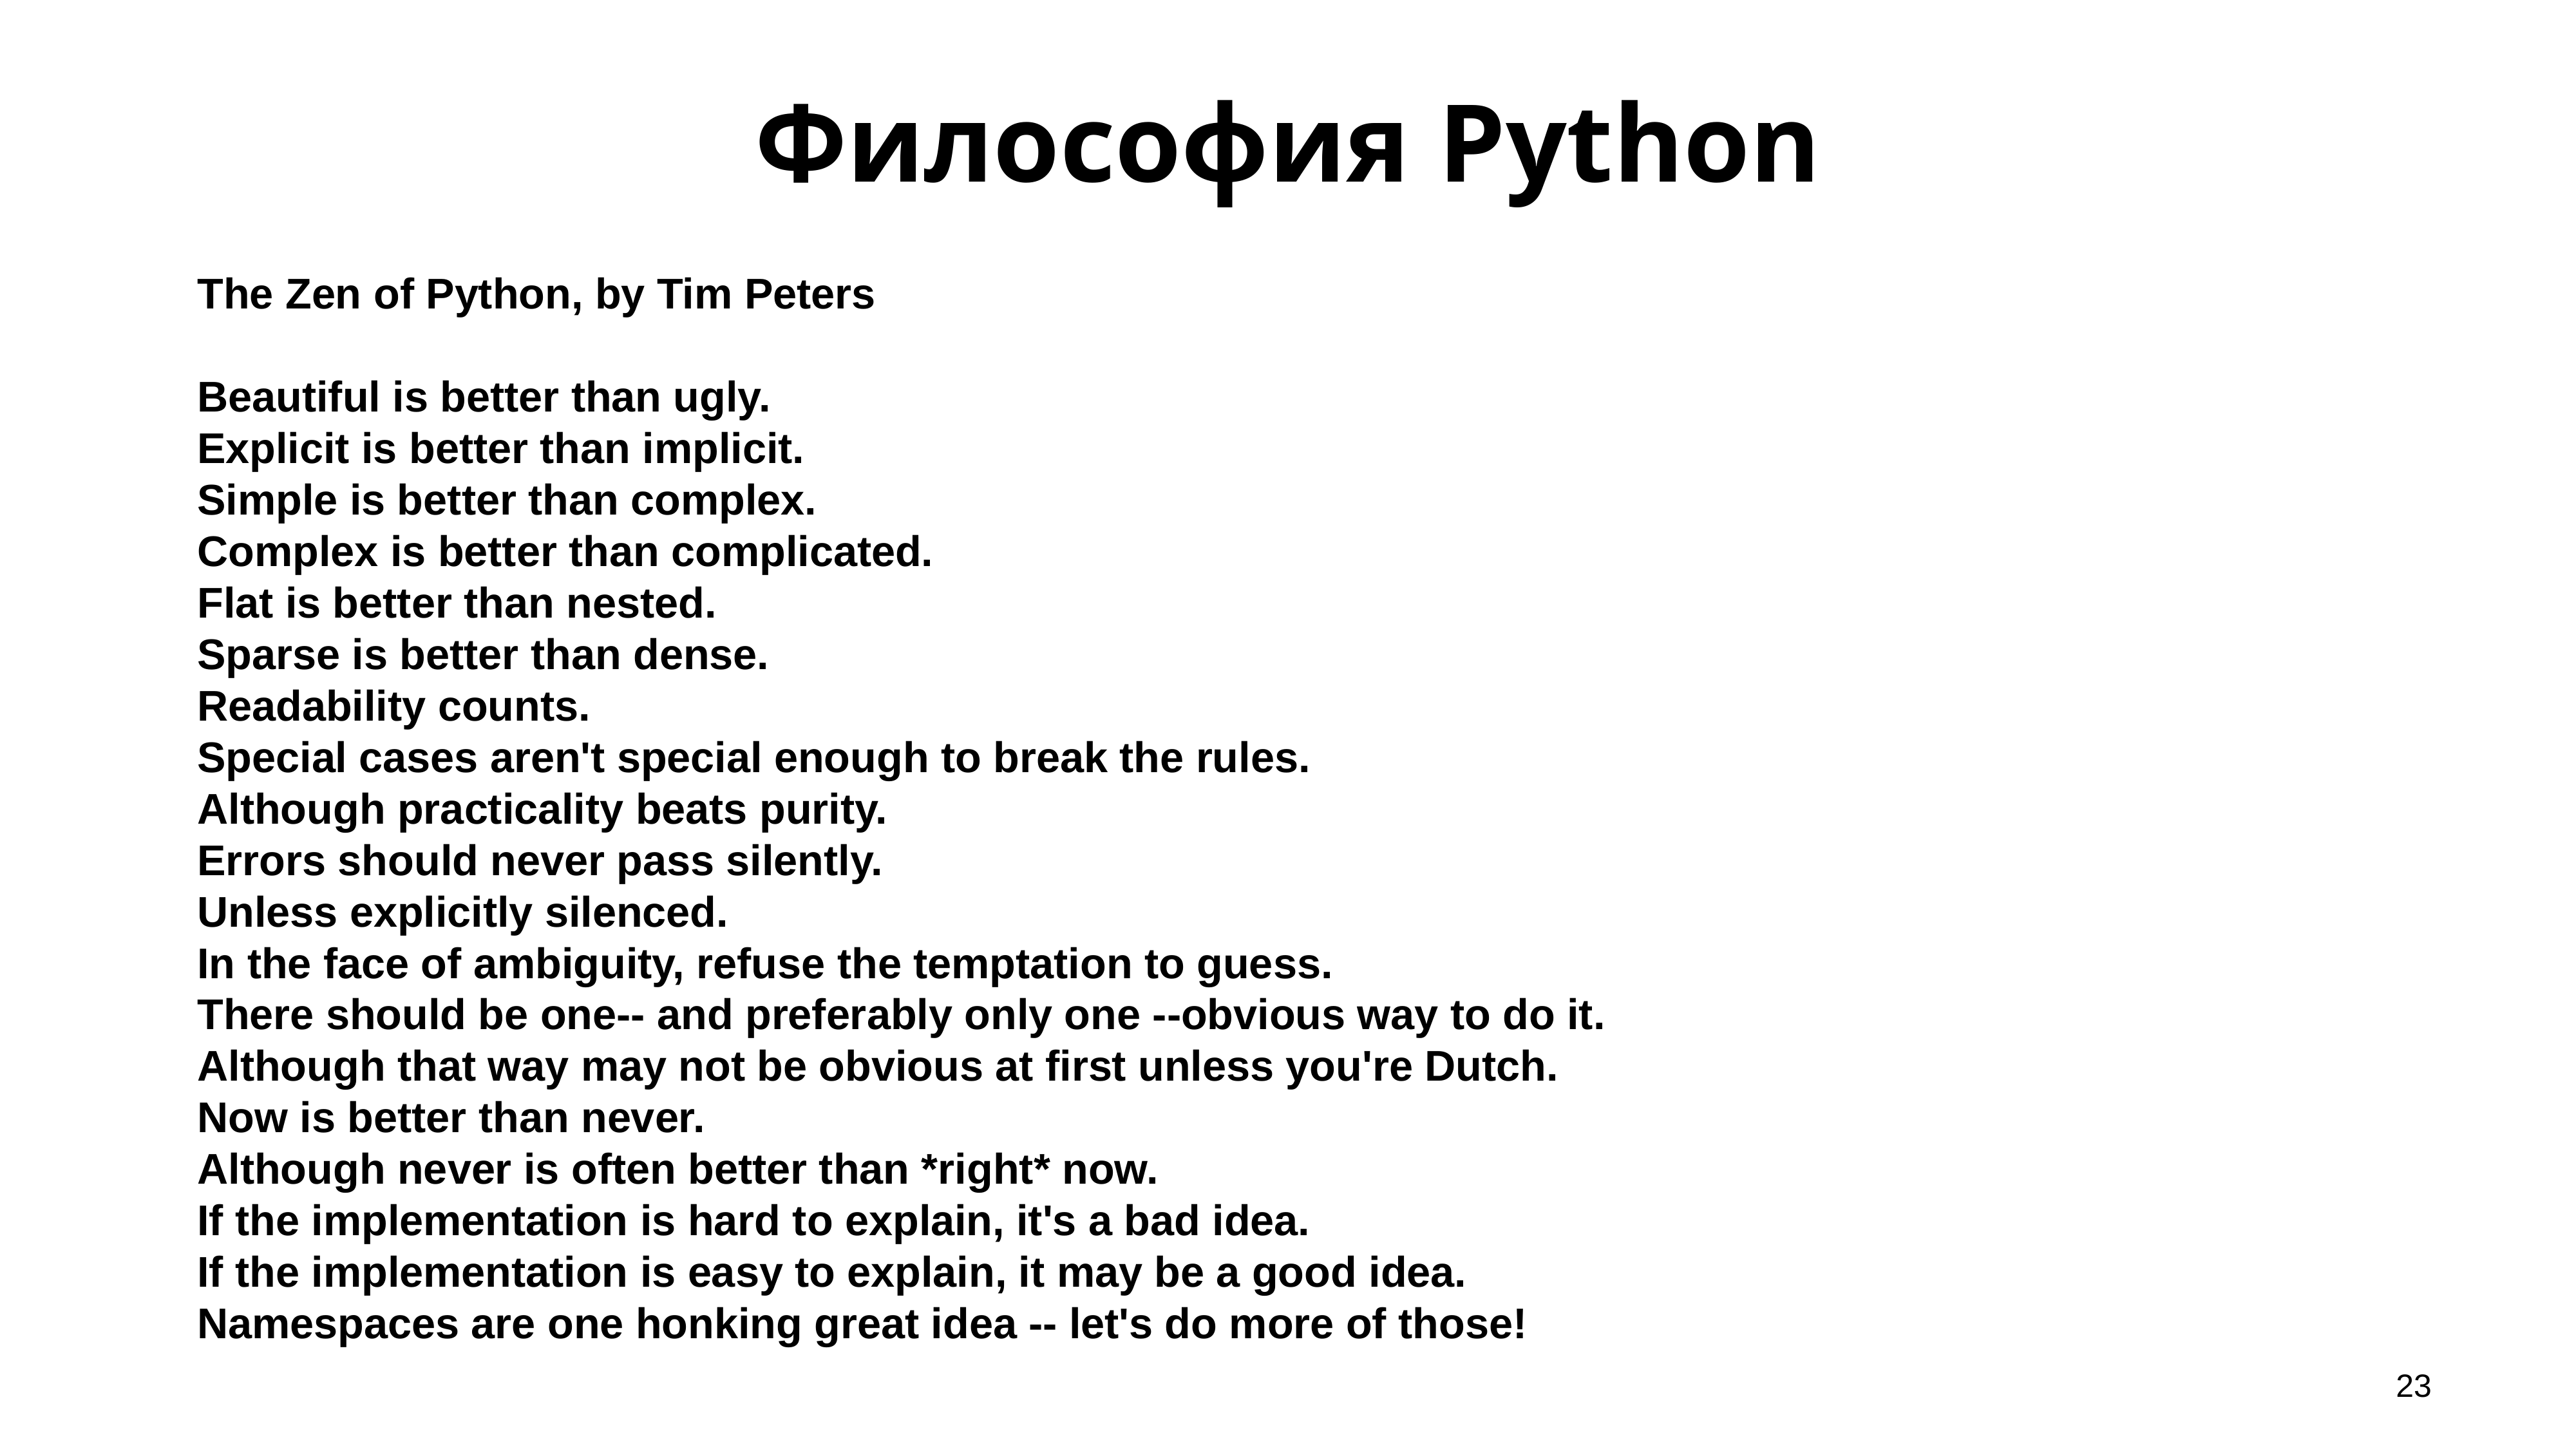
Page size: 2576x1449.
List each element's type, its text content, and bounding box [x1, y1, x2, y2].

title Философия Python [143, 51, 2433, 283]
text_box The Zen of Python, by Tim Peters Beautiful is better than ugly. Explicit is better than implicit. Simple is better than complex. Complex is better than complicated. Flat is better than nested. Sparse is better than dense. Readability counts. Special cases aren't special enough to break the rules. Although practicality beats purity. Errors should never pass silently. Unless explicitly silenced. In the face of ambiguity, refuse the temptation to guess. There should be one-- and preferably only one --obvious way to do it. Although that way may not be obvious at first unless you're Dutch. Now is better than never. Although never is often better than *right* now. If the implementation is hard to explain, it's a bad idea. If the implementation is easy to explain, it may be a good idea. Namespaces are one honking great idea -- let's do more of those! [197, 249, 2275, 1348]
slide_number 23 [2240, 1356, 2432, 1404]
